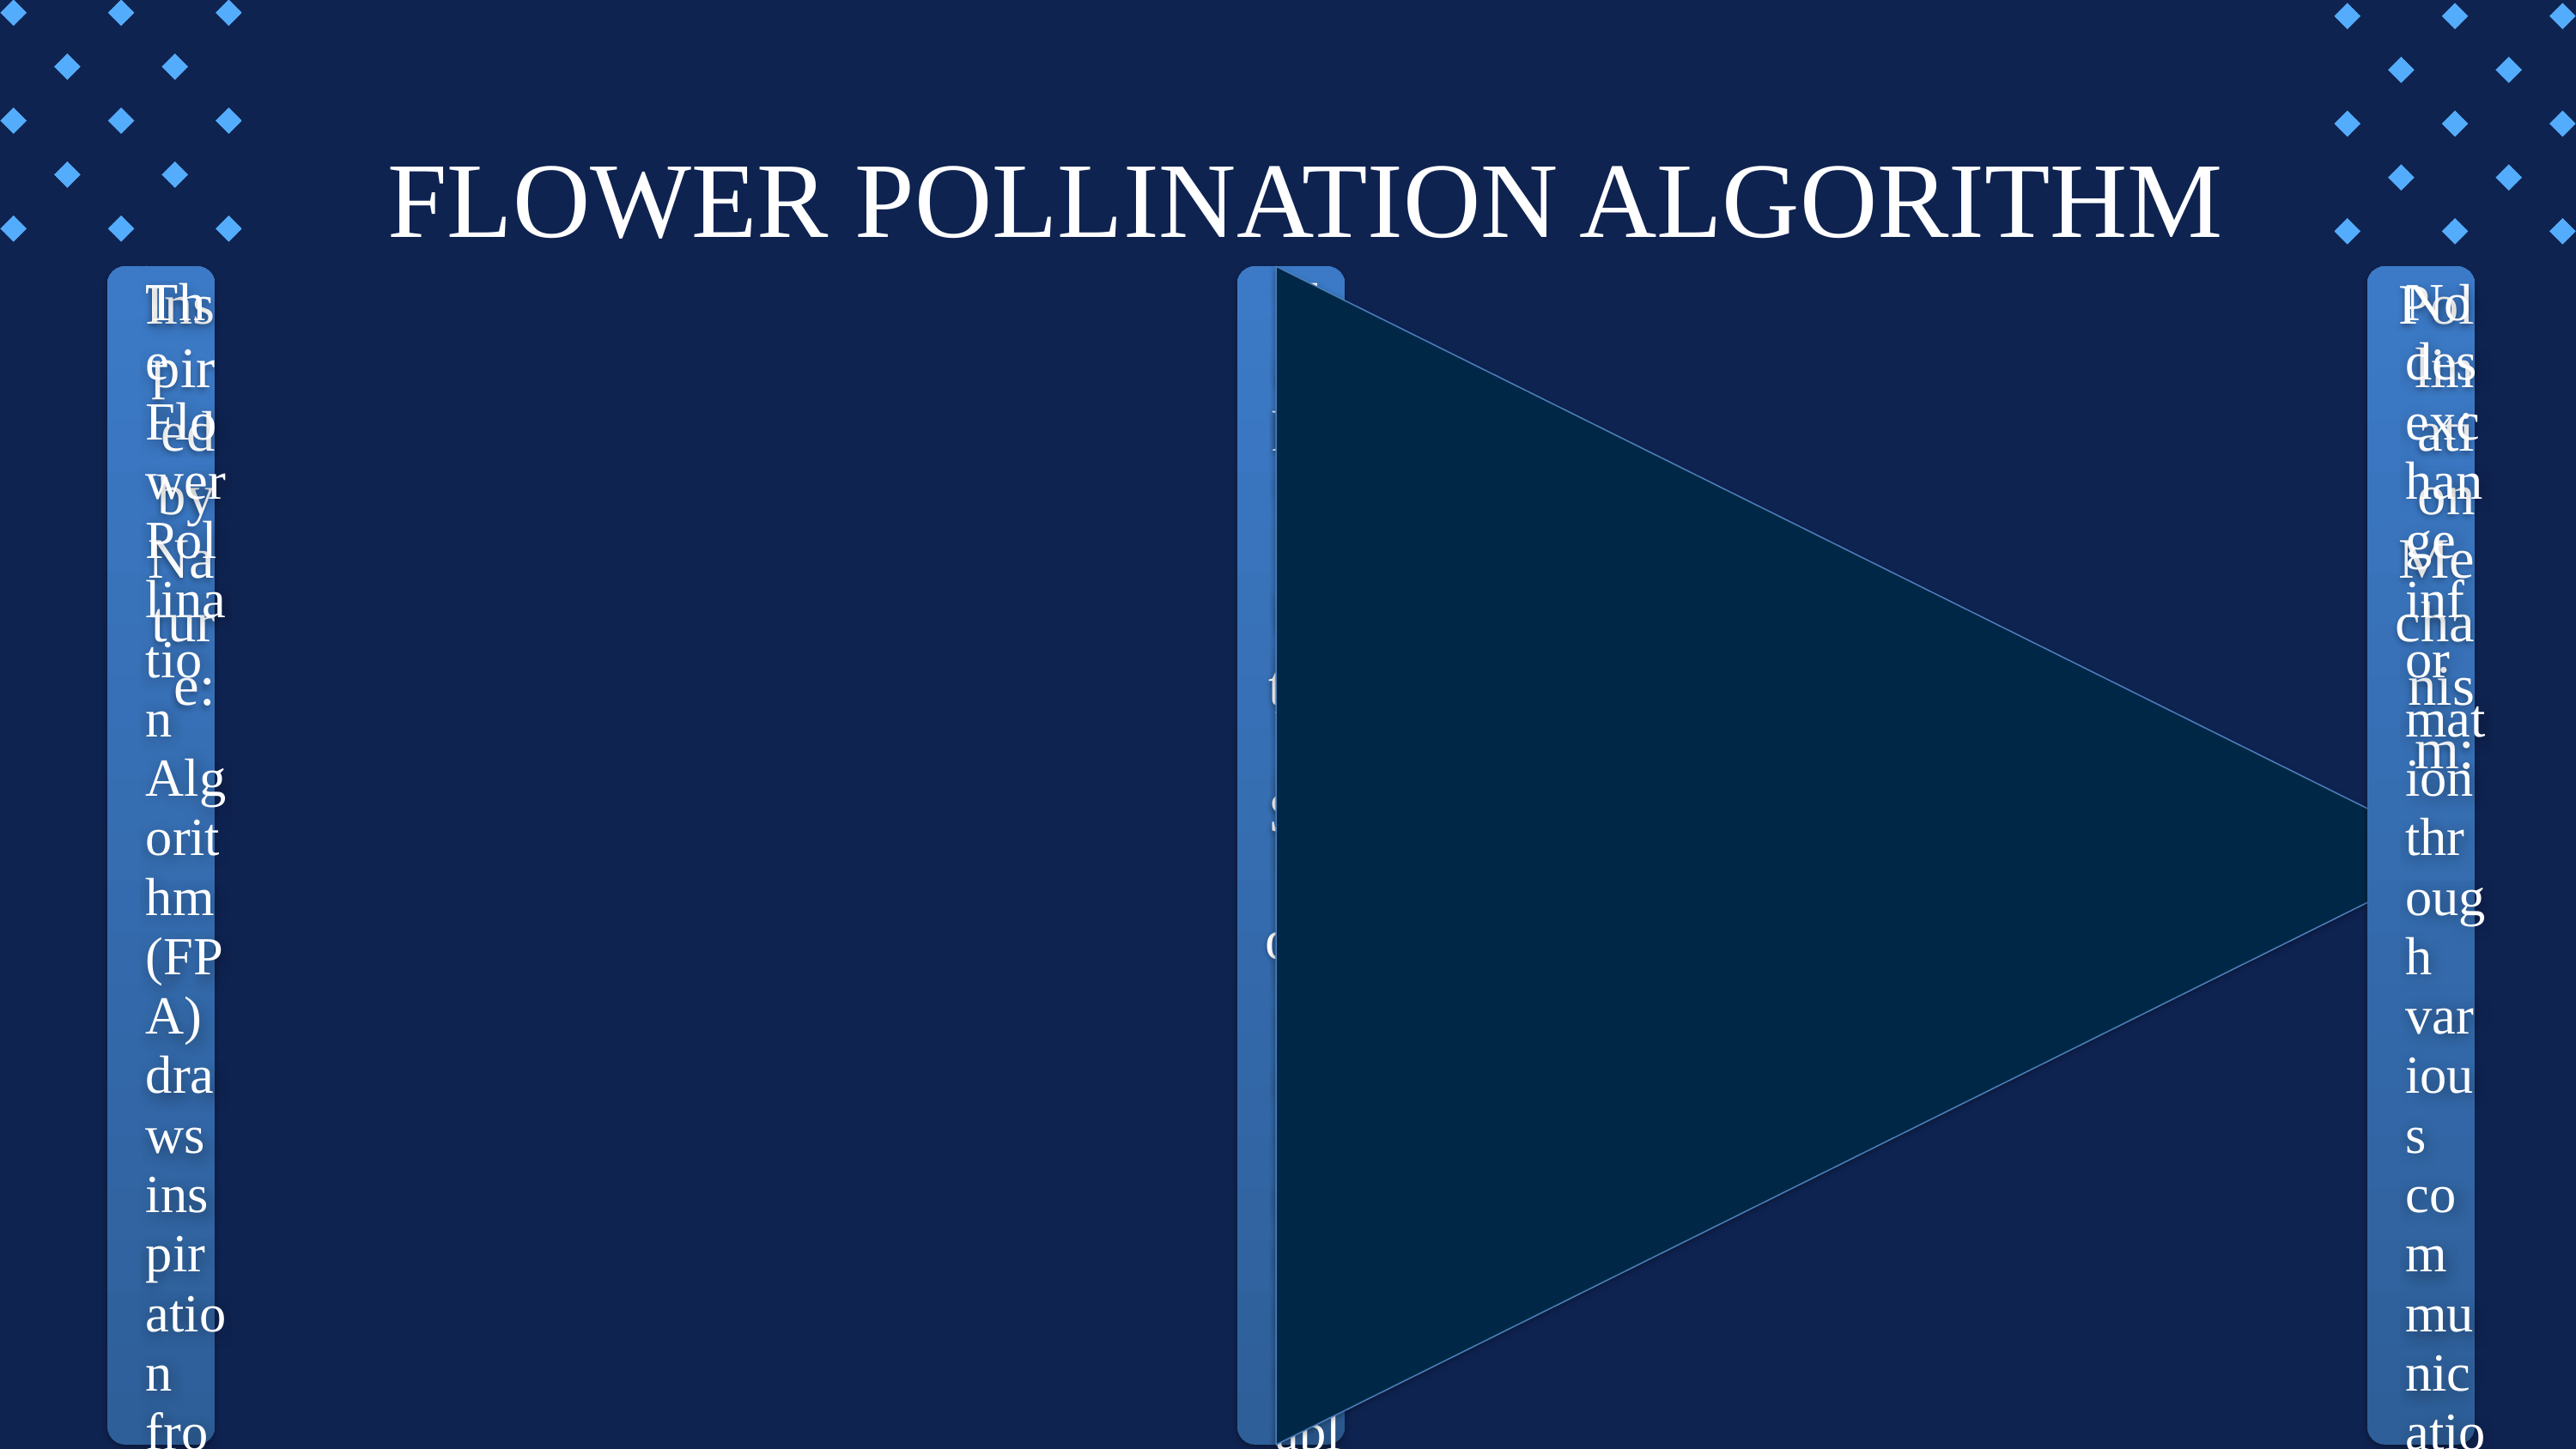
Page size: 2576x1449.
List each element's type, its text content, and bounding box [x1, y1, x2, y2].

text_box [106, 266, 2501, 1446]
text_box FLOWER POLLINATION ALGORITHM [374, 123, 2237, 263]
text_box [2334, 3, 2576, 245]
text_box [0, 0, 242, 242]
